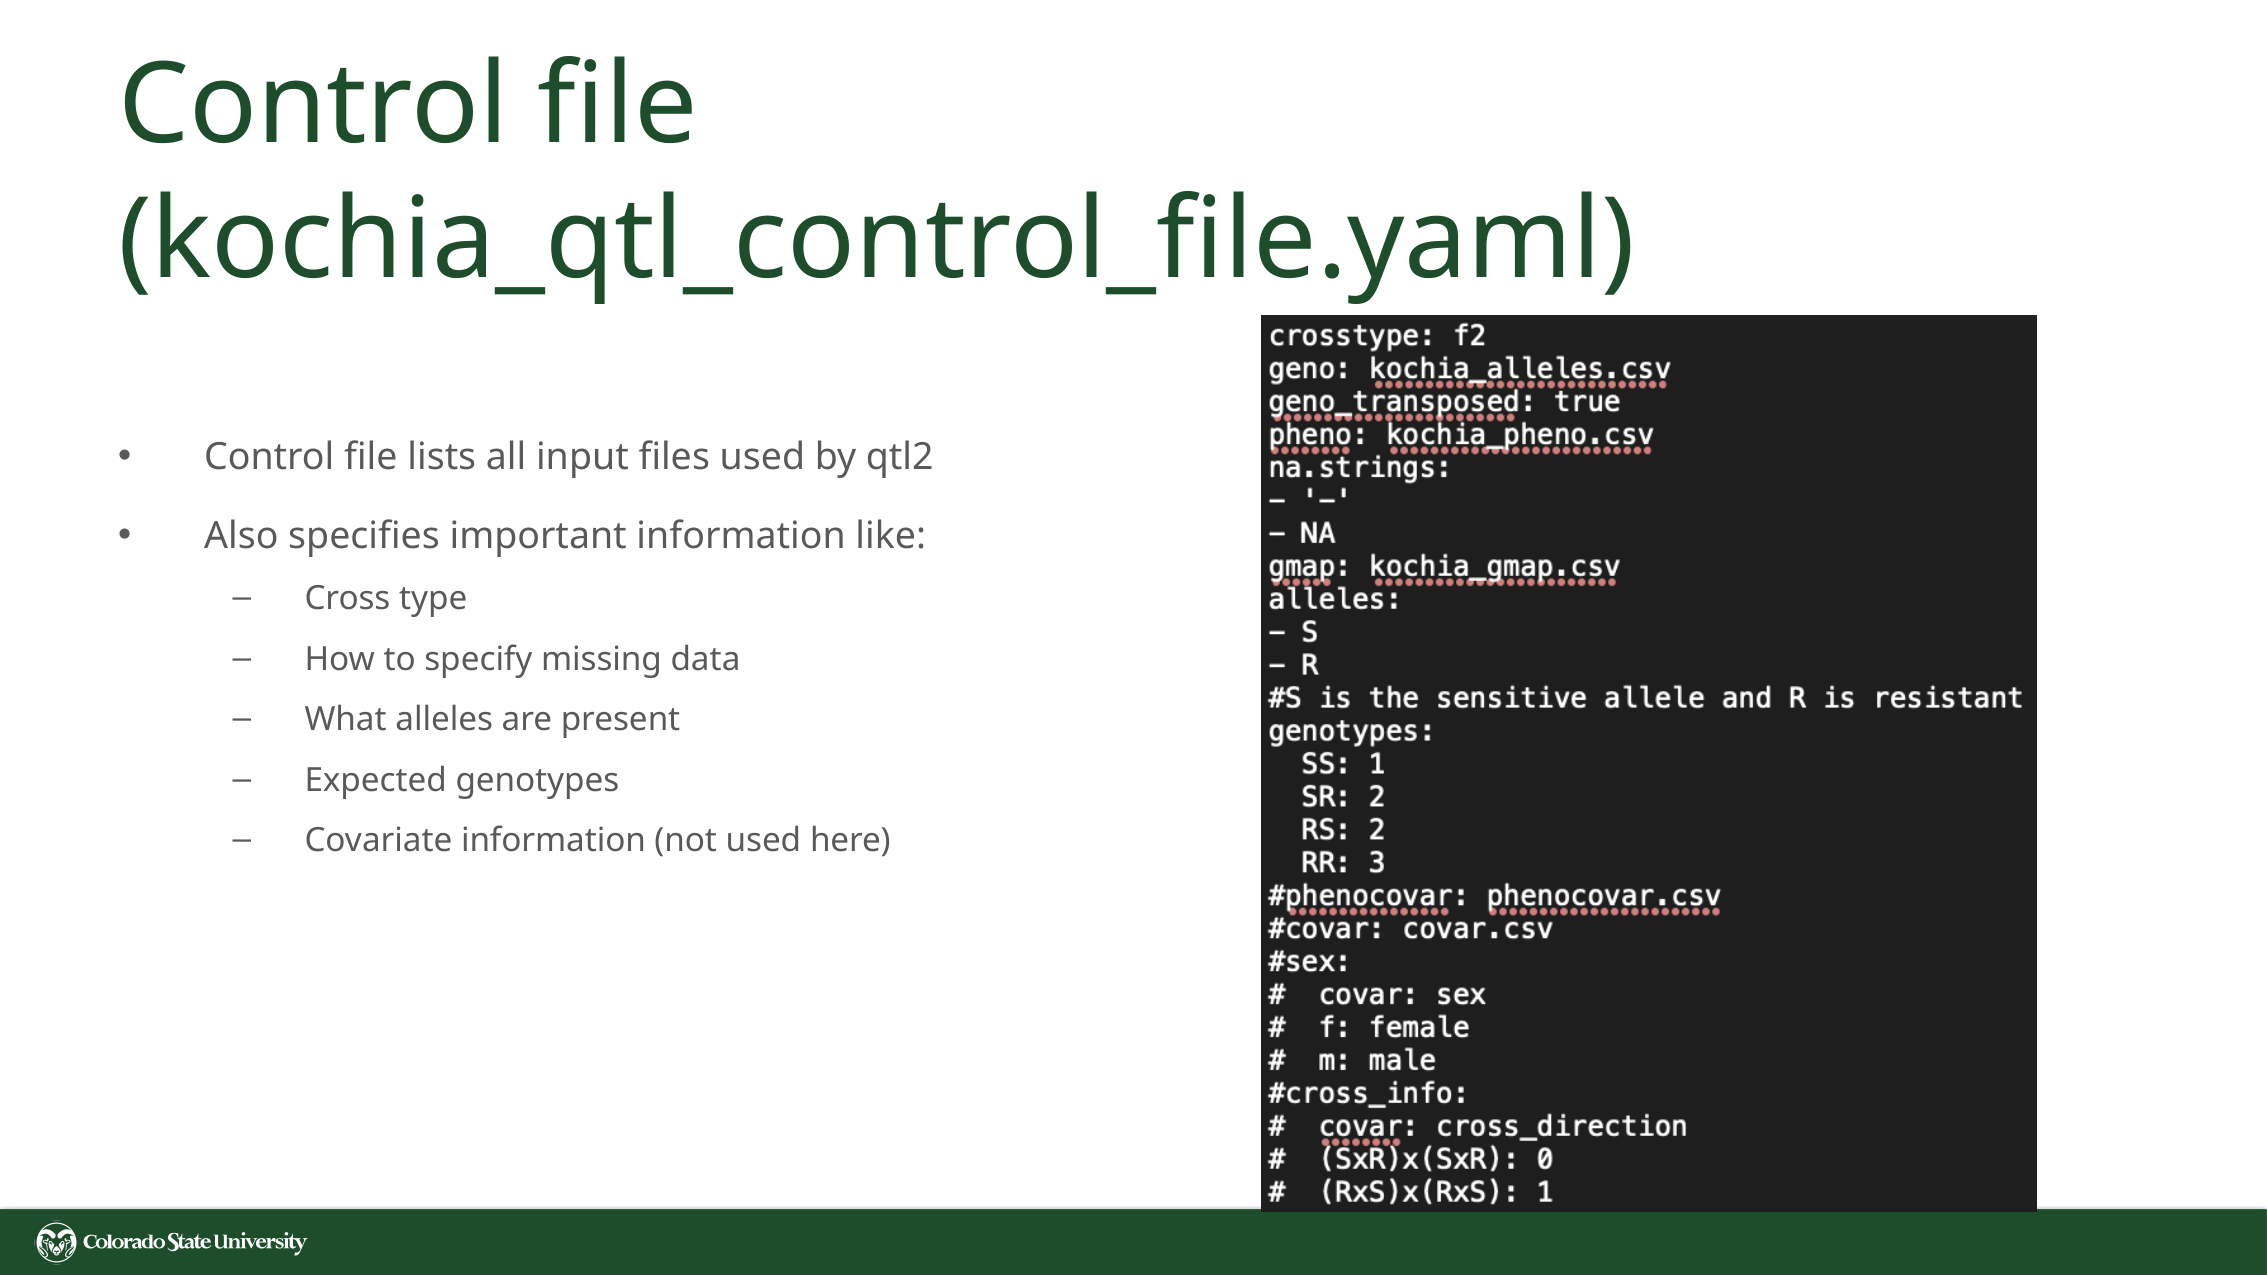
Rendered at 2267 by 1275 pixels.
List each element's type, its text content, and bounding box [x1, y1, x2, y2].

title Control file (kochia_qtl_control_file.yaml) [103, 148, 2164, 316]
picture [1260, 314, 2037, 1212]
picture [24, 1209, 319, 1275]
list Control file lists all input files used by qtl2 Also specifies important information like: Cross type How to specify missing data What alleles are present Expected genotypes Covariate information (not used here) [103, 408, 1110, 873]
